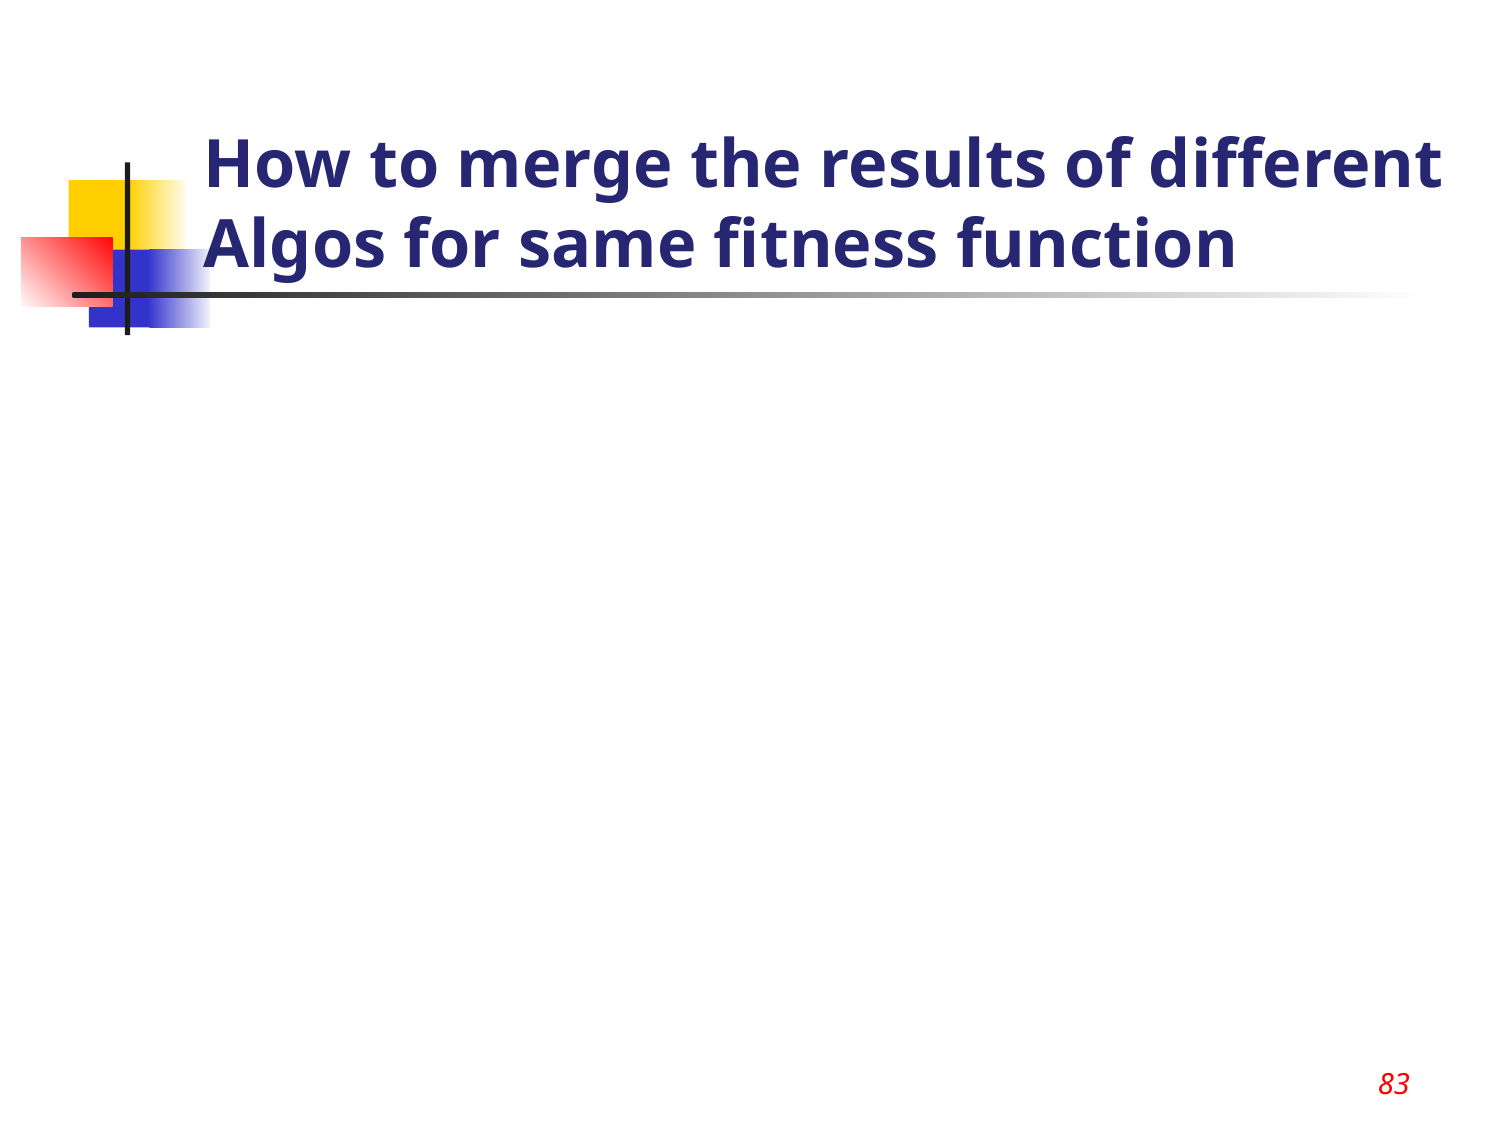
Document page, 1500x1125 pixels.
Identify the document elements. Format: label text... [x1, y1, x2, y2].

slide_number 83 [1112, 1037, 1426, 1113]
title How to merge the results of different Algos for same fitness function [188, 101, 1468, 289]
